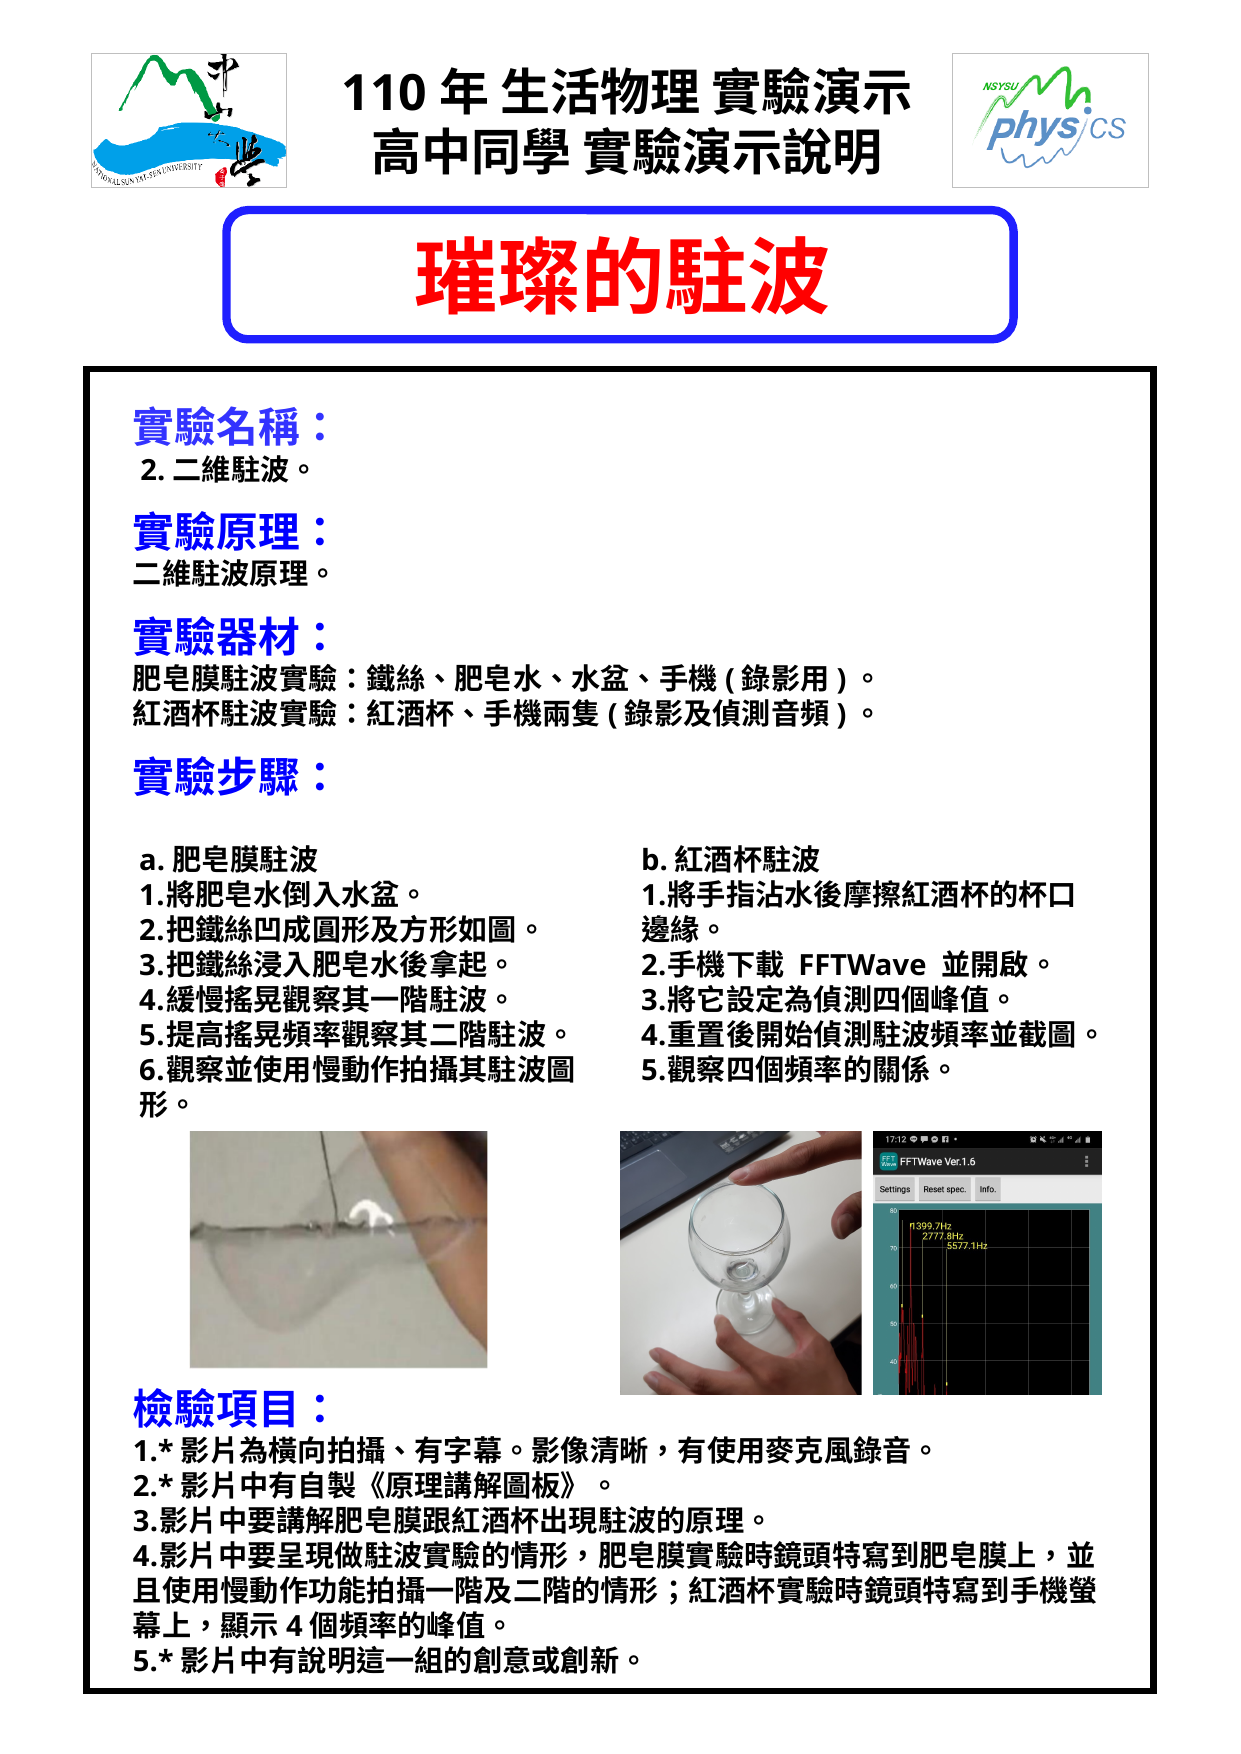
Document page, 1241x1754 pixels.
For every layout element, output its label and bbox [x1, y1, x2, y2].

text_box [873, 1131, 1103, 1395]
picture [189, 1131, 488, 1369]
text_box [226, 210, 1014, 340]
text_box [85, 368, 1155, 1692]
picture [620, 1131, 862, 1395]
text_box [91, 52, 1149, 190]
